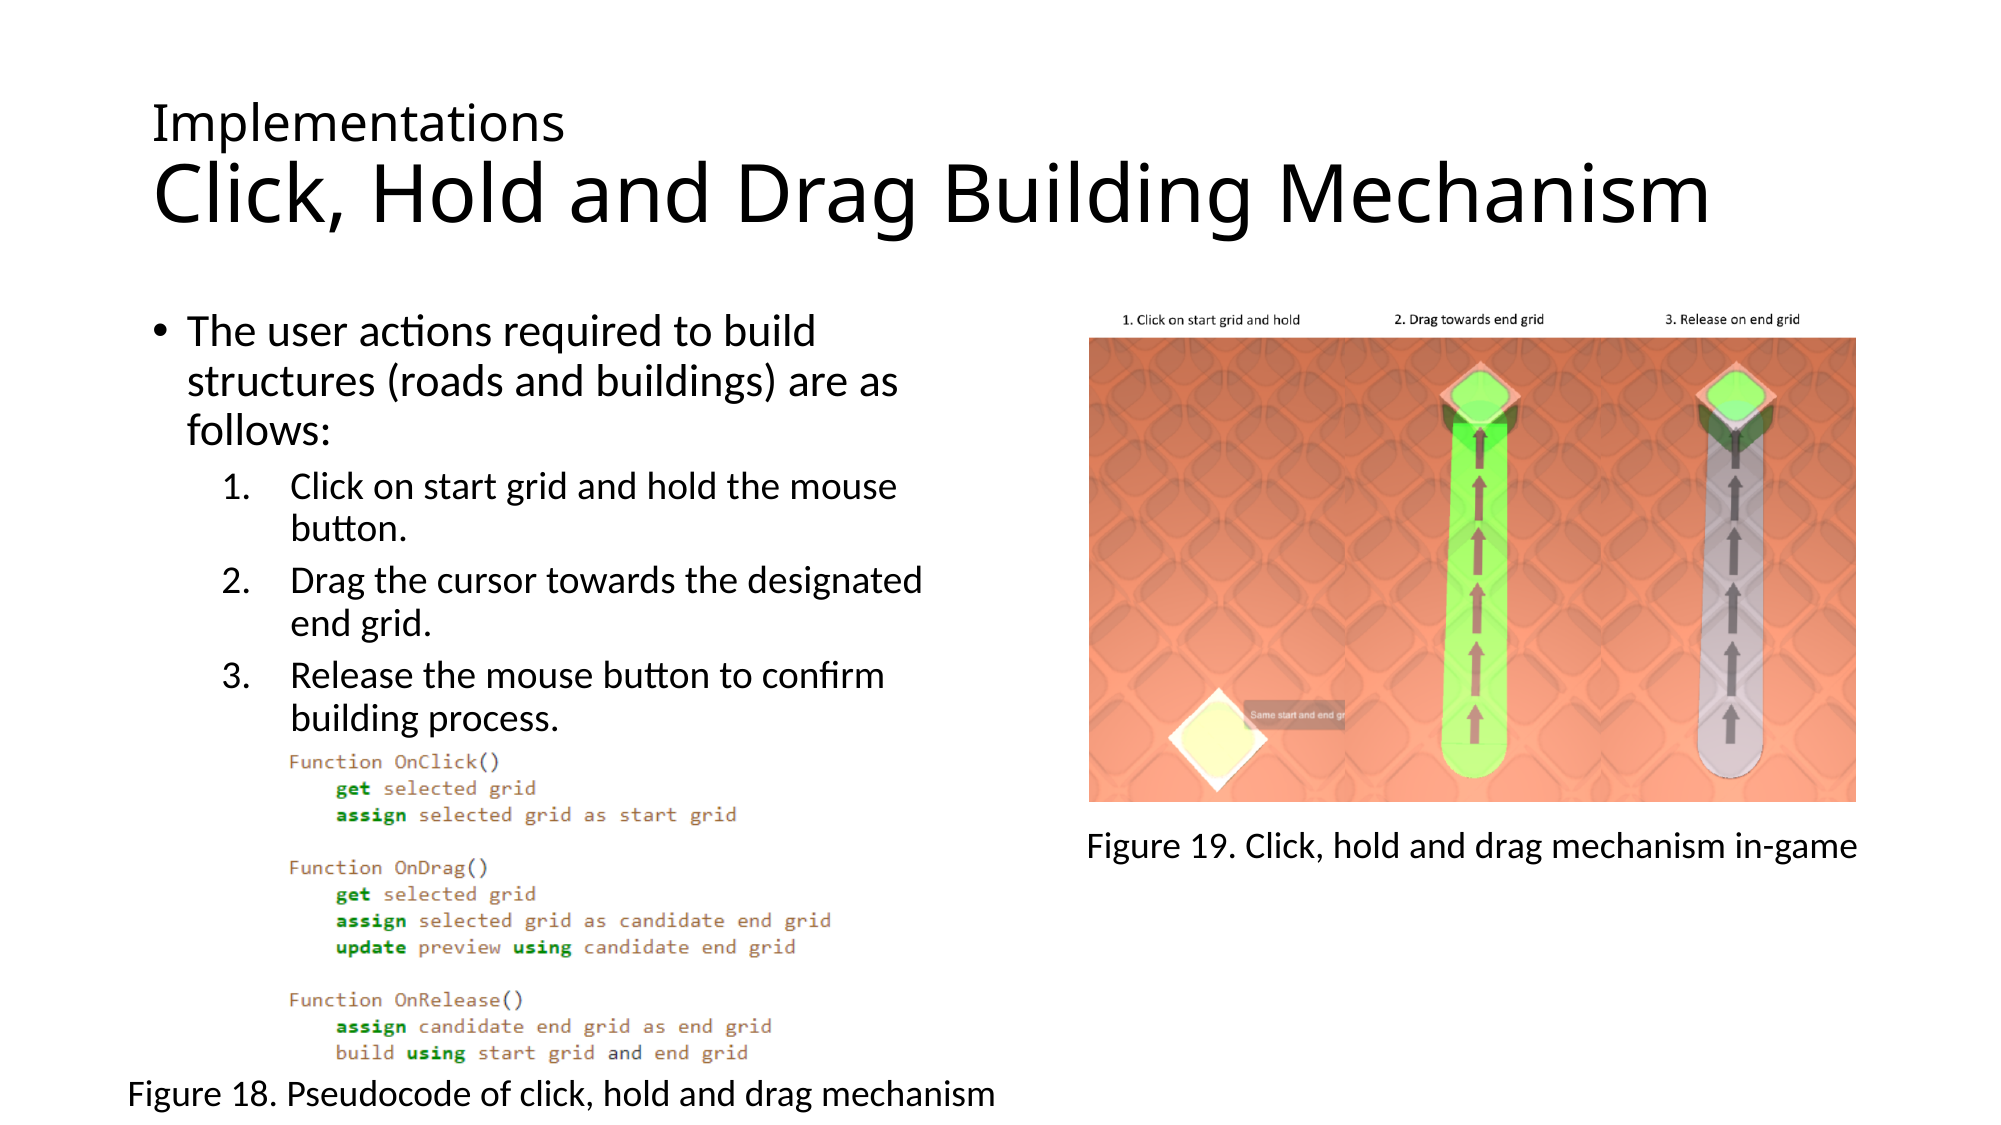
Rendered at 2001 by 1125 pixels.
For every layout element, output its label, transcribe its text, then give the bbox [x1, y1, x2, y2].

text_box Figure 18. Pseudocode of click, hold and drag mechanism [112, 1061, 1012, 1121]
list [1089, 299, 1856, 802]
text_box Figure 19. Click, hold and drag mechanism in-game [1071, 813, 1874, 874]
picture [283, 746, 842, 1070]
title Implementations Click, Hold and Drag Building Mechanism [137, 59, 1863, 278]
list The user actions required to build structures (roads and buildings) are as follows: Click on start grid and hold the mouse button. Drag the cursor towards the designated end grid. Release the mouse button to confirm building process. [137, 299, 988, 751]
